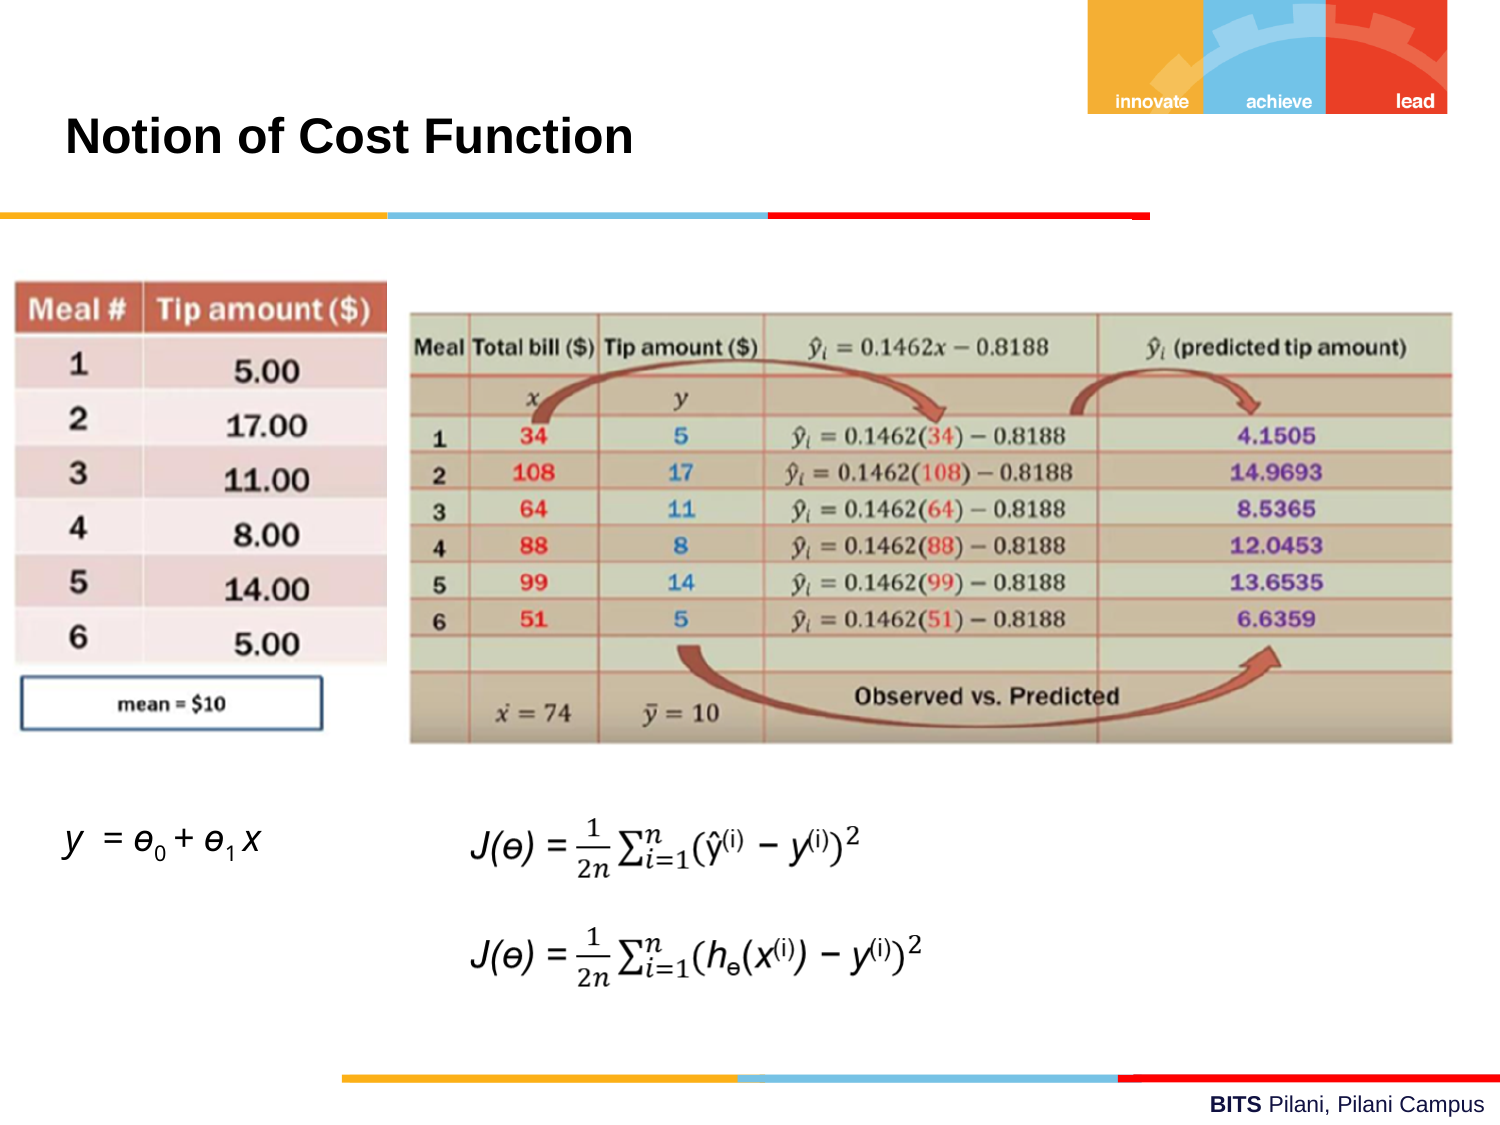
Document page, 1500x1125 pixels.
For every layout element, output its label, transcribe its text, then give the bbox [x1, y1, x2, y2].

list Notion of Cost Function [50, 24, 1400, 213]
text_box y = ɵ0 + ɵ1 x [49, 806, 363, 873]
picture [1087, 0, 1448, 114]
picture [0, 219, 1500, 779]
text_box [454, 806, 943, 1042]
